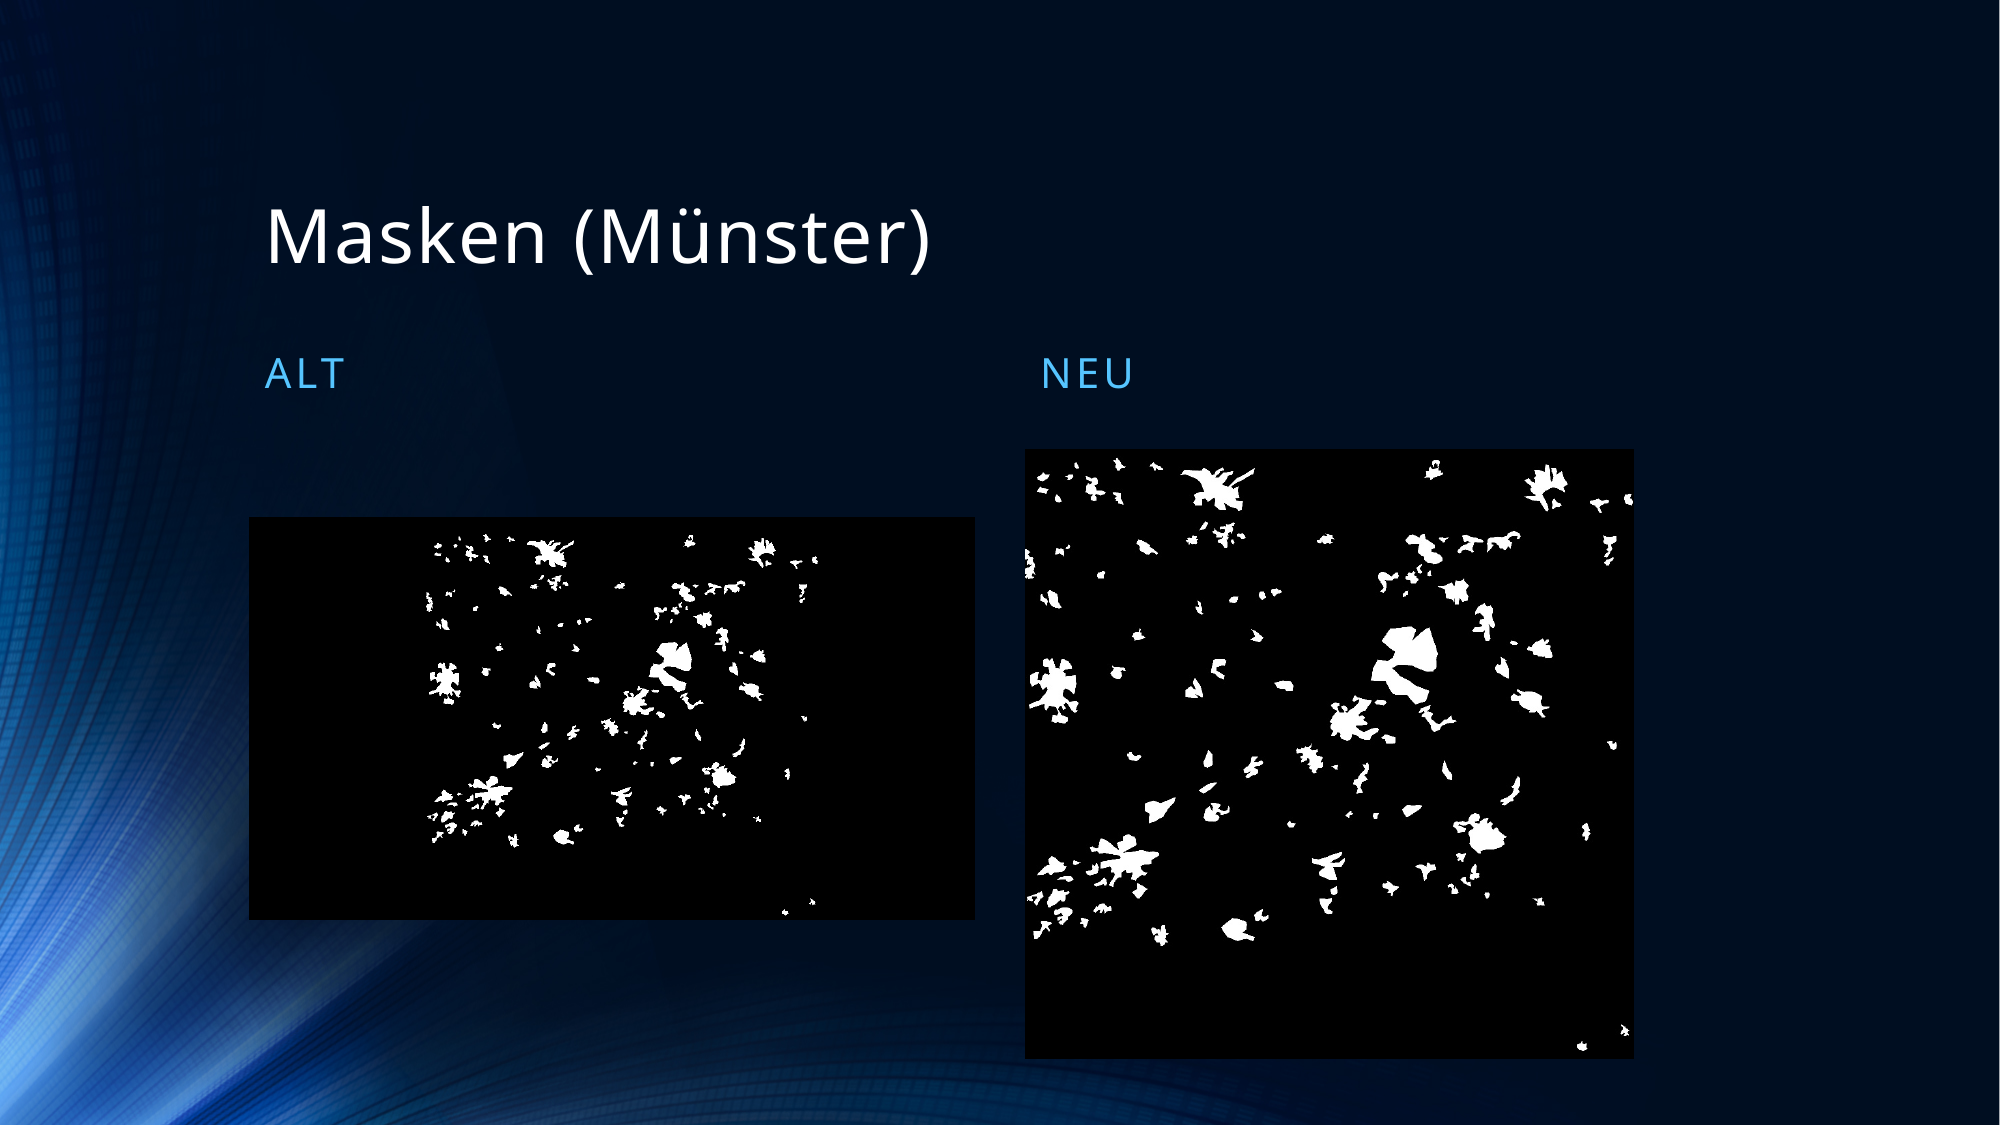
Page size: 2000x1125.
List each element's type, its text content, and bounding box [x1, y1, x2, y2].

picture [0, 0, 2000, 1125]
title Masken (Münster) [249, 62, 1750, 288]
list Neu [1025, 312, 1750, 438]
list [249, 517, 975, 920]
list Alt [249, 312, 975, 438]
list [1025, 449, 1634, 1059]
